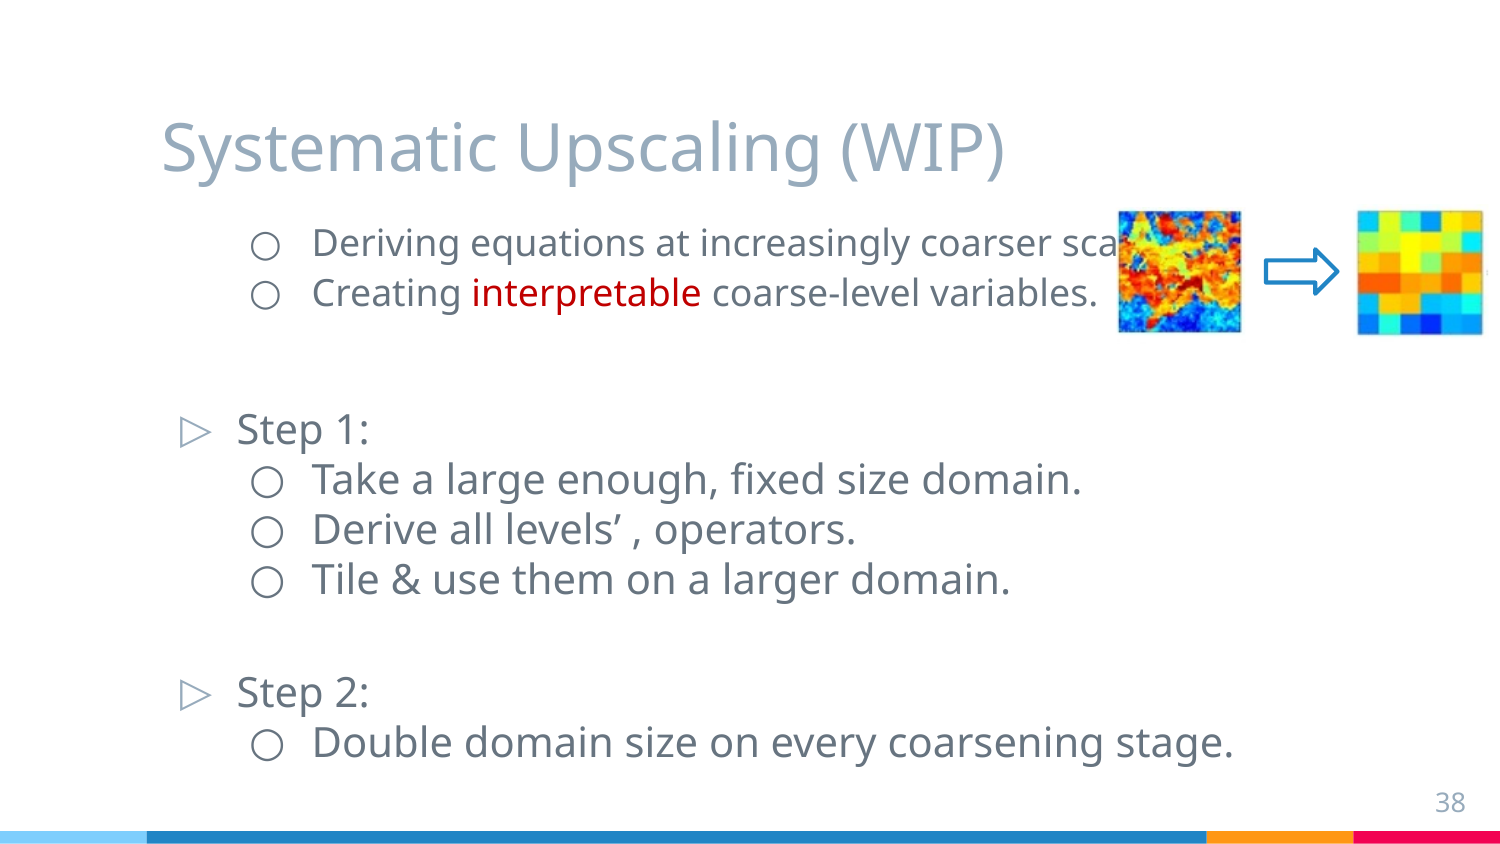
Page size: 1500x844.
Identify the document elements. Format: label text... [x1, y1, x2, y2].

title Systematic Upscaling (WIP) [146, 58, 1207, 200]
text_box [1263, 247, 1340, 296]
picture [1115, 207, 1246, 344]
picture [1353, 204, 1489, 346]
slide_number 38 [1391, 770, 1482, 822]
